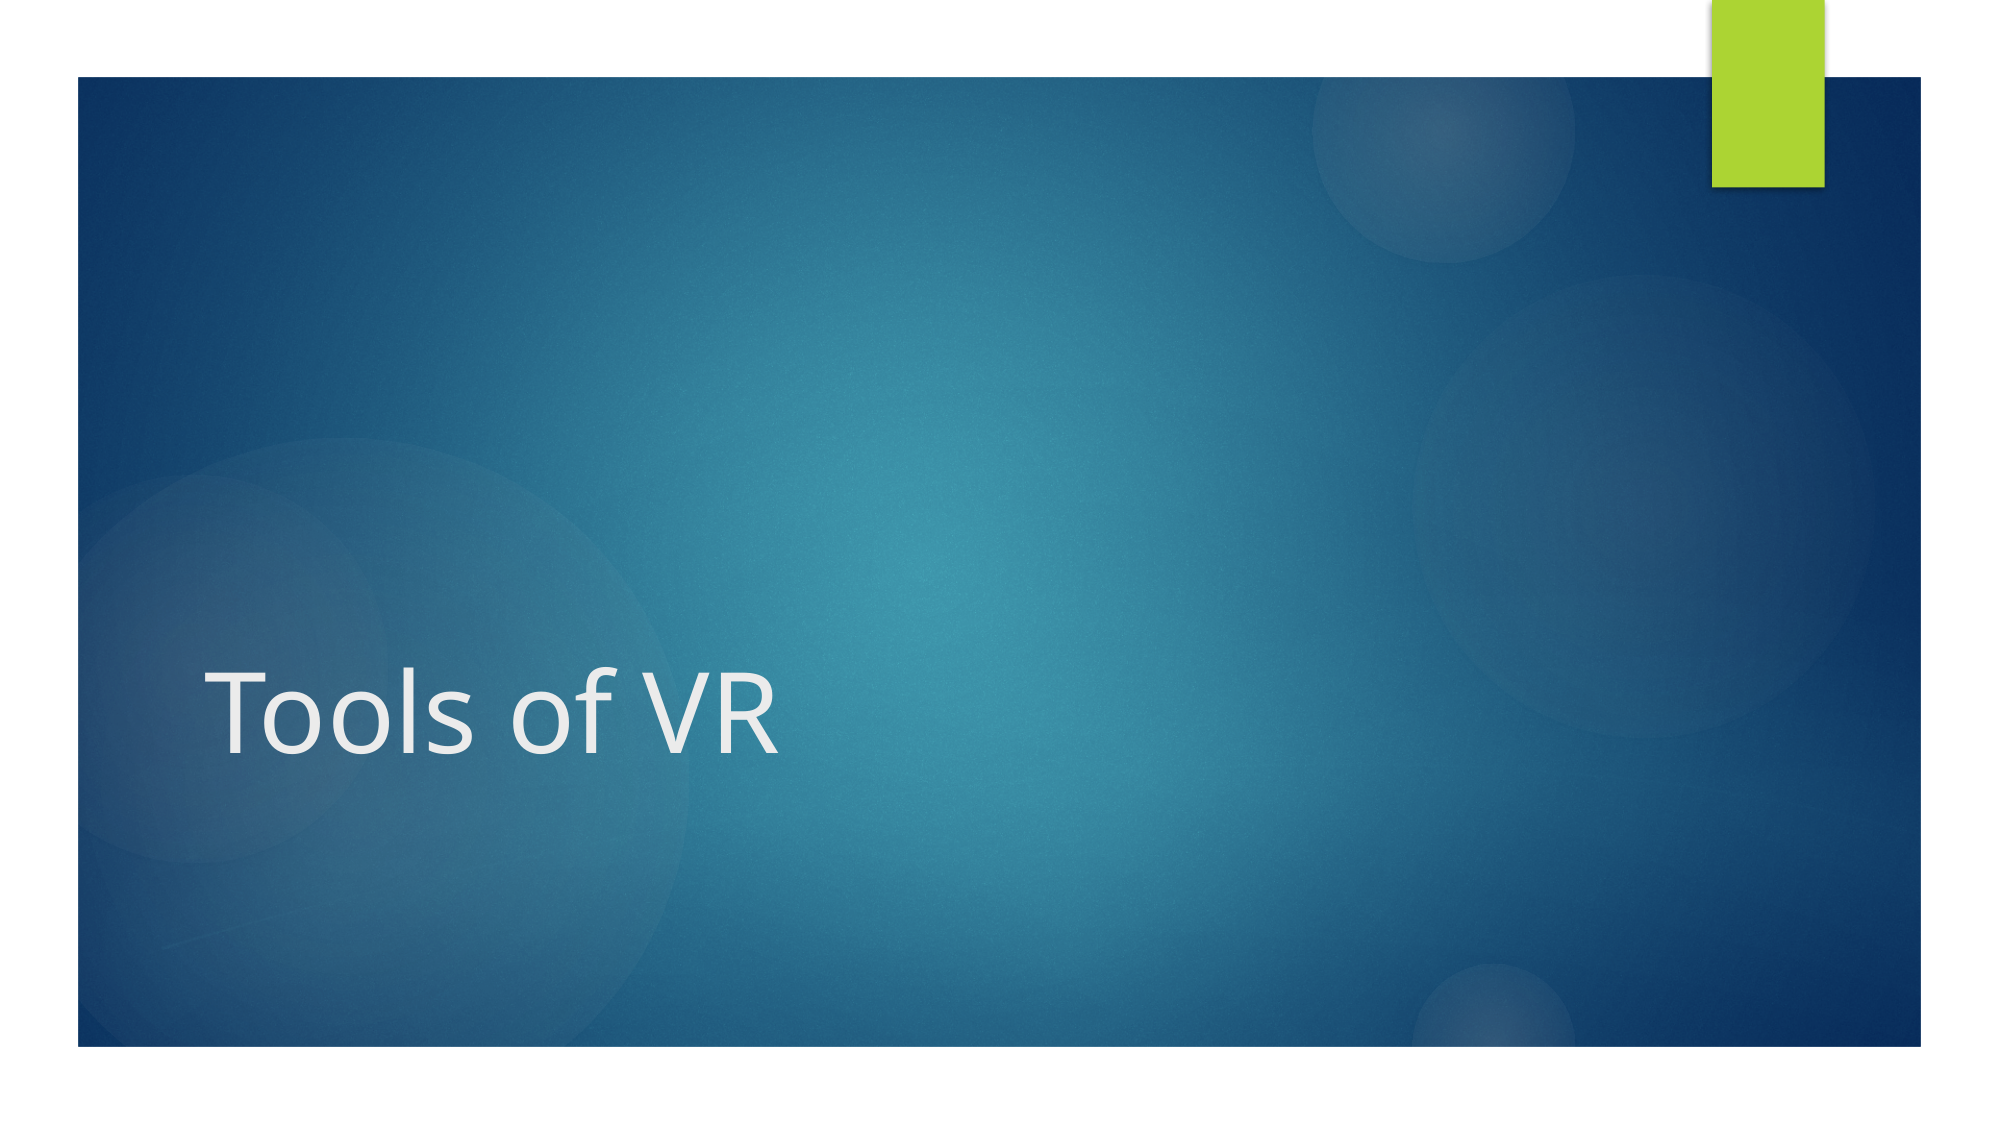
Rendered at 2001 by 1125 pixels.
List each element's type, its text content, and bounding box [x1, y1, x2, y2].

title Tools of VR [189, 344, 1638, 784]
